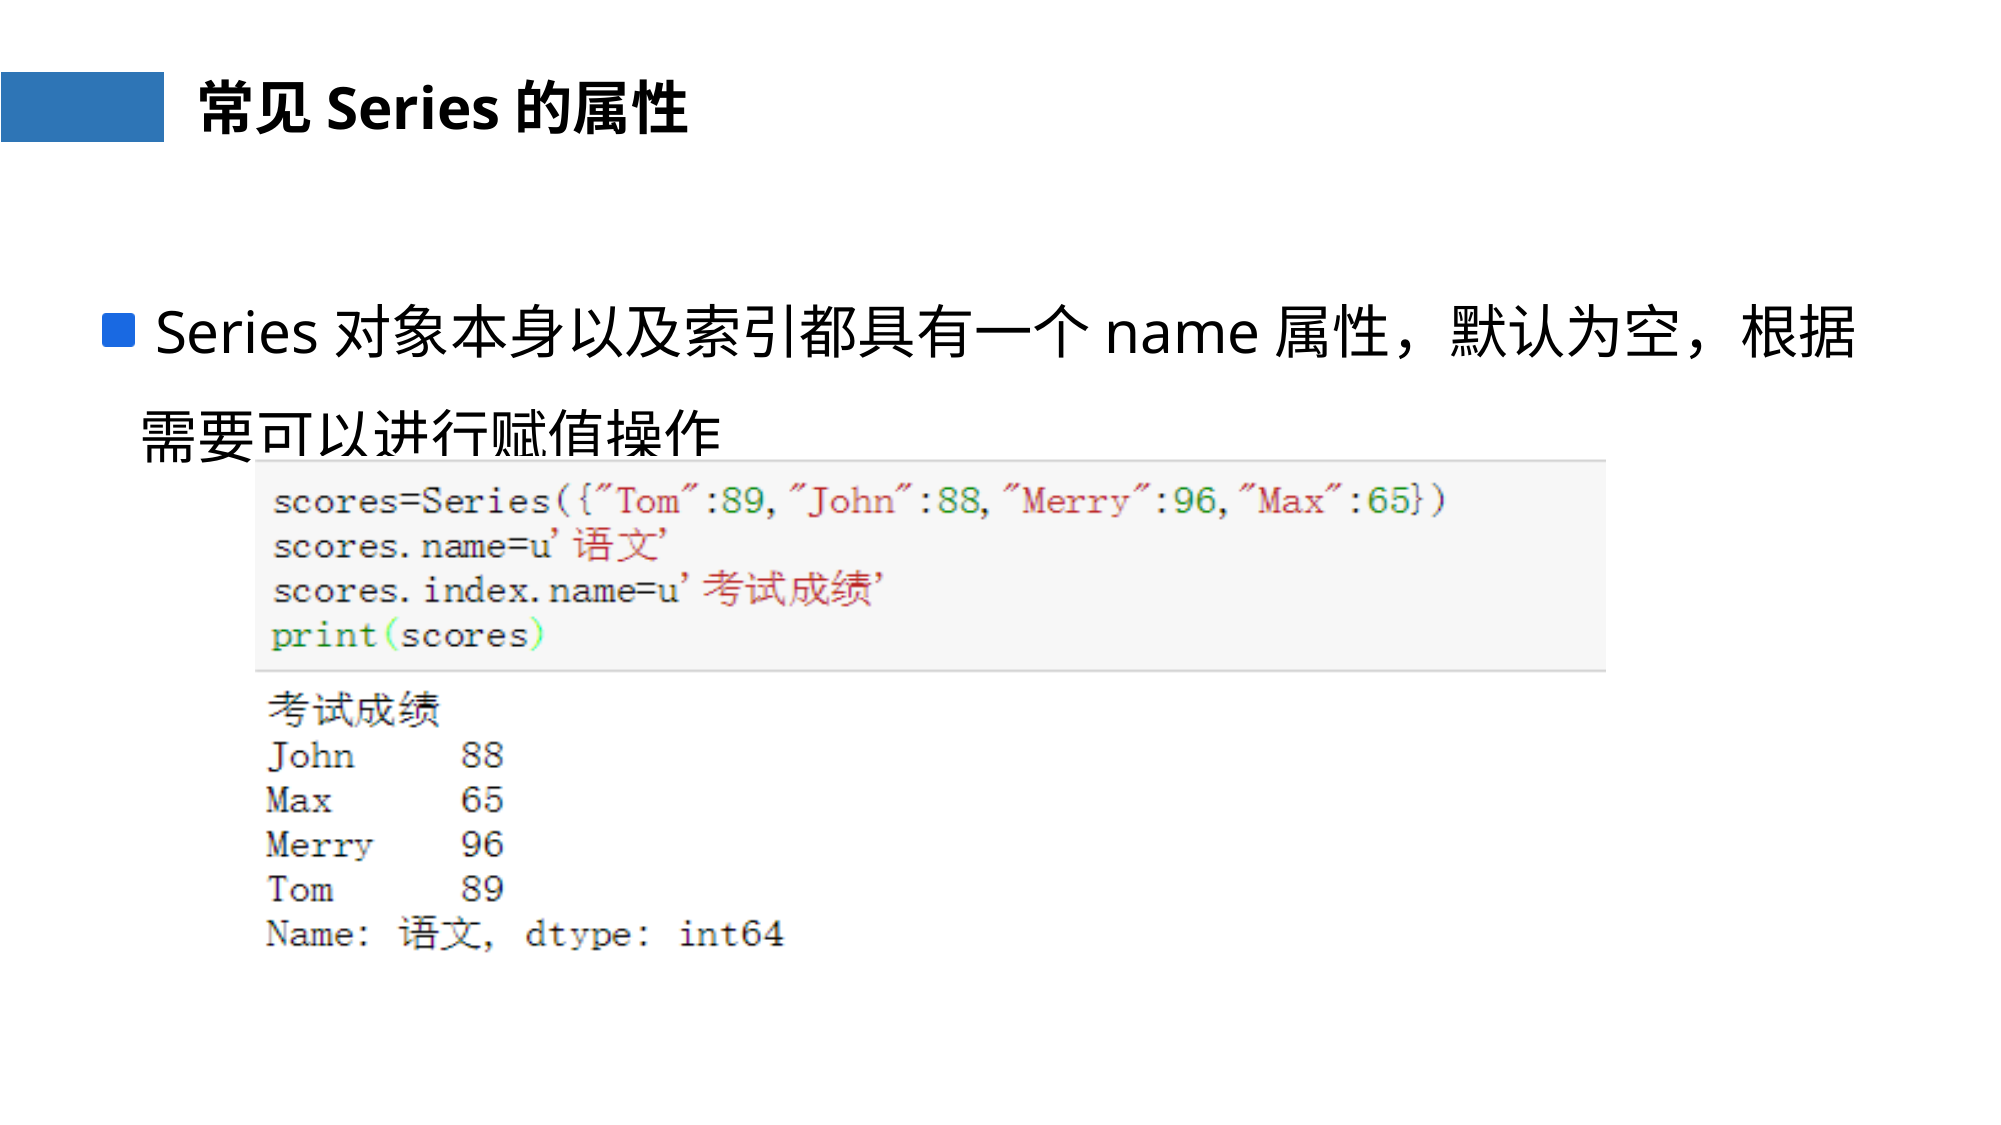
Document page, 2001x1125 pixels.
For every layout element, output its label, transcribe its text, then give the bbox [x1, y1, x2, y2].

picture [102, 313, 135, 347]
picture [255, 456, 1606, 976]
list Series对象本身以及索引都具有一个name属性，默认为空，根据需要可以进行赋值操作 [87, 252, 1922, 1028]
title 常见Series的属性 [181, 72, 1532, 196]
